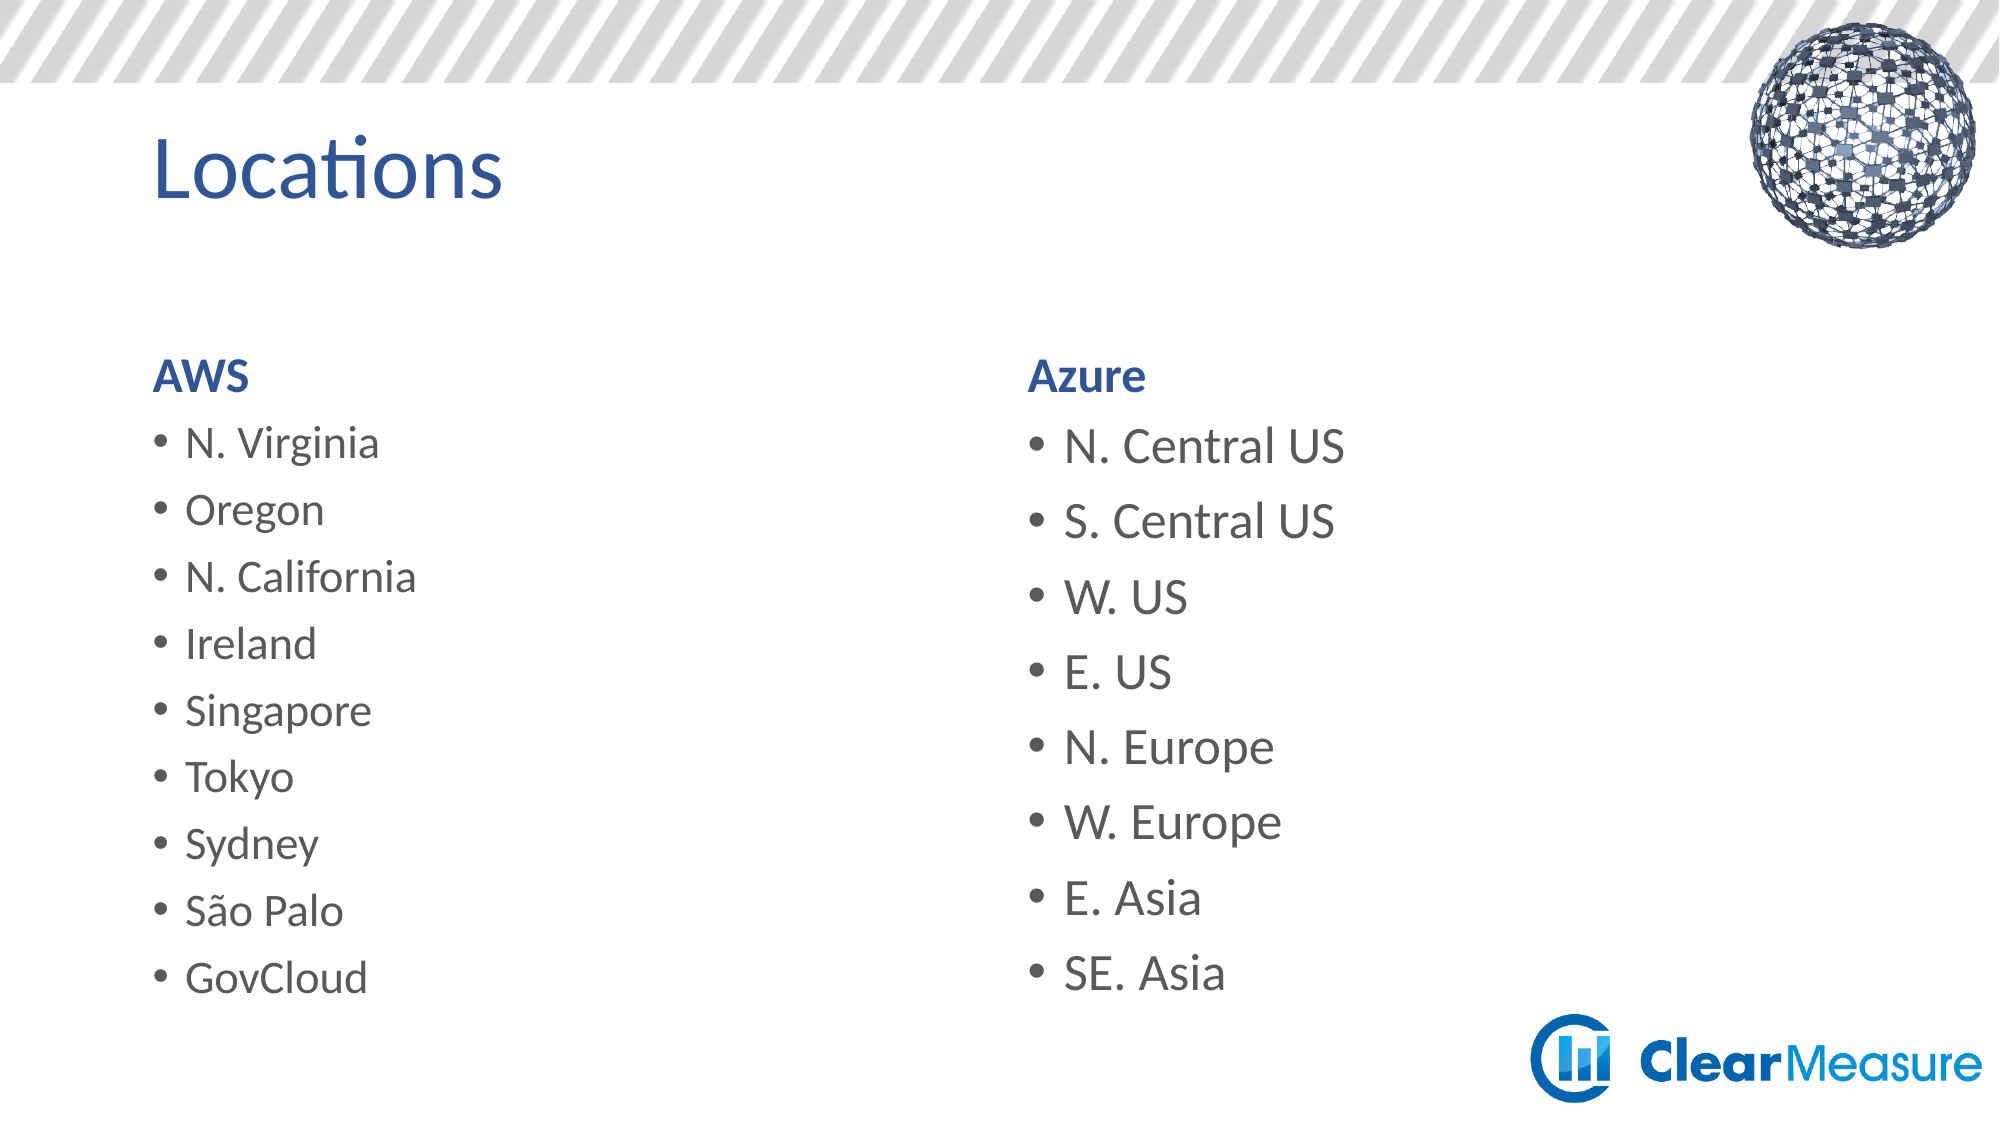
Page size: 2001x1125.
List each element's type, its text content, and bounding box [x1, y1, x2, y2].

picture [0, 0, 2000, 266]
picture [1527, 1009, 1984, 1107]
list N. Virginia Oregon N. California Ireland Singapore Tokyo Sydney São Palo GovCloud [137, 410, 984, 1016]
title Locations [137, 59, 1863, 278]
list AWS [137, 275, 984, 410]
list Azure [1012, 275, 1863, 410]
list N. Central US S. Central US W. US E. US N. Europe W. Europe E. Asia SE. Asia [1012, 410, 1863, 1016]
